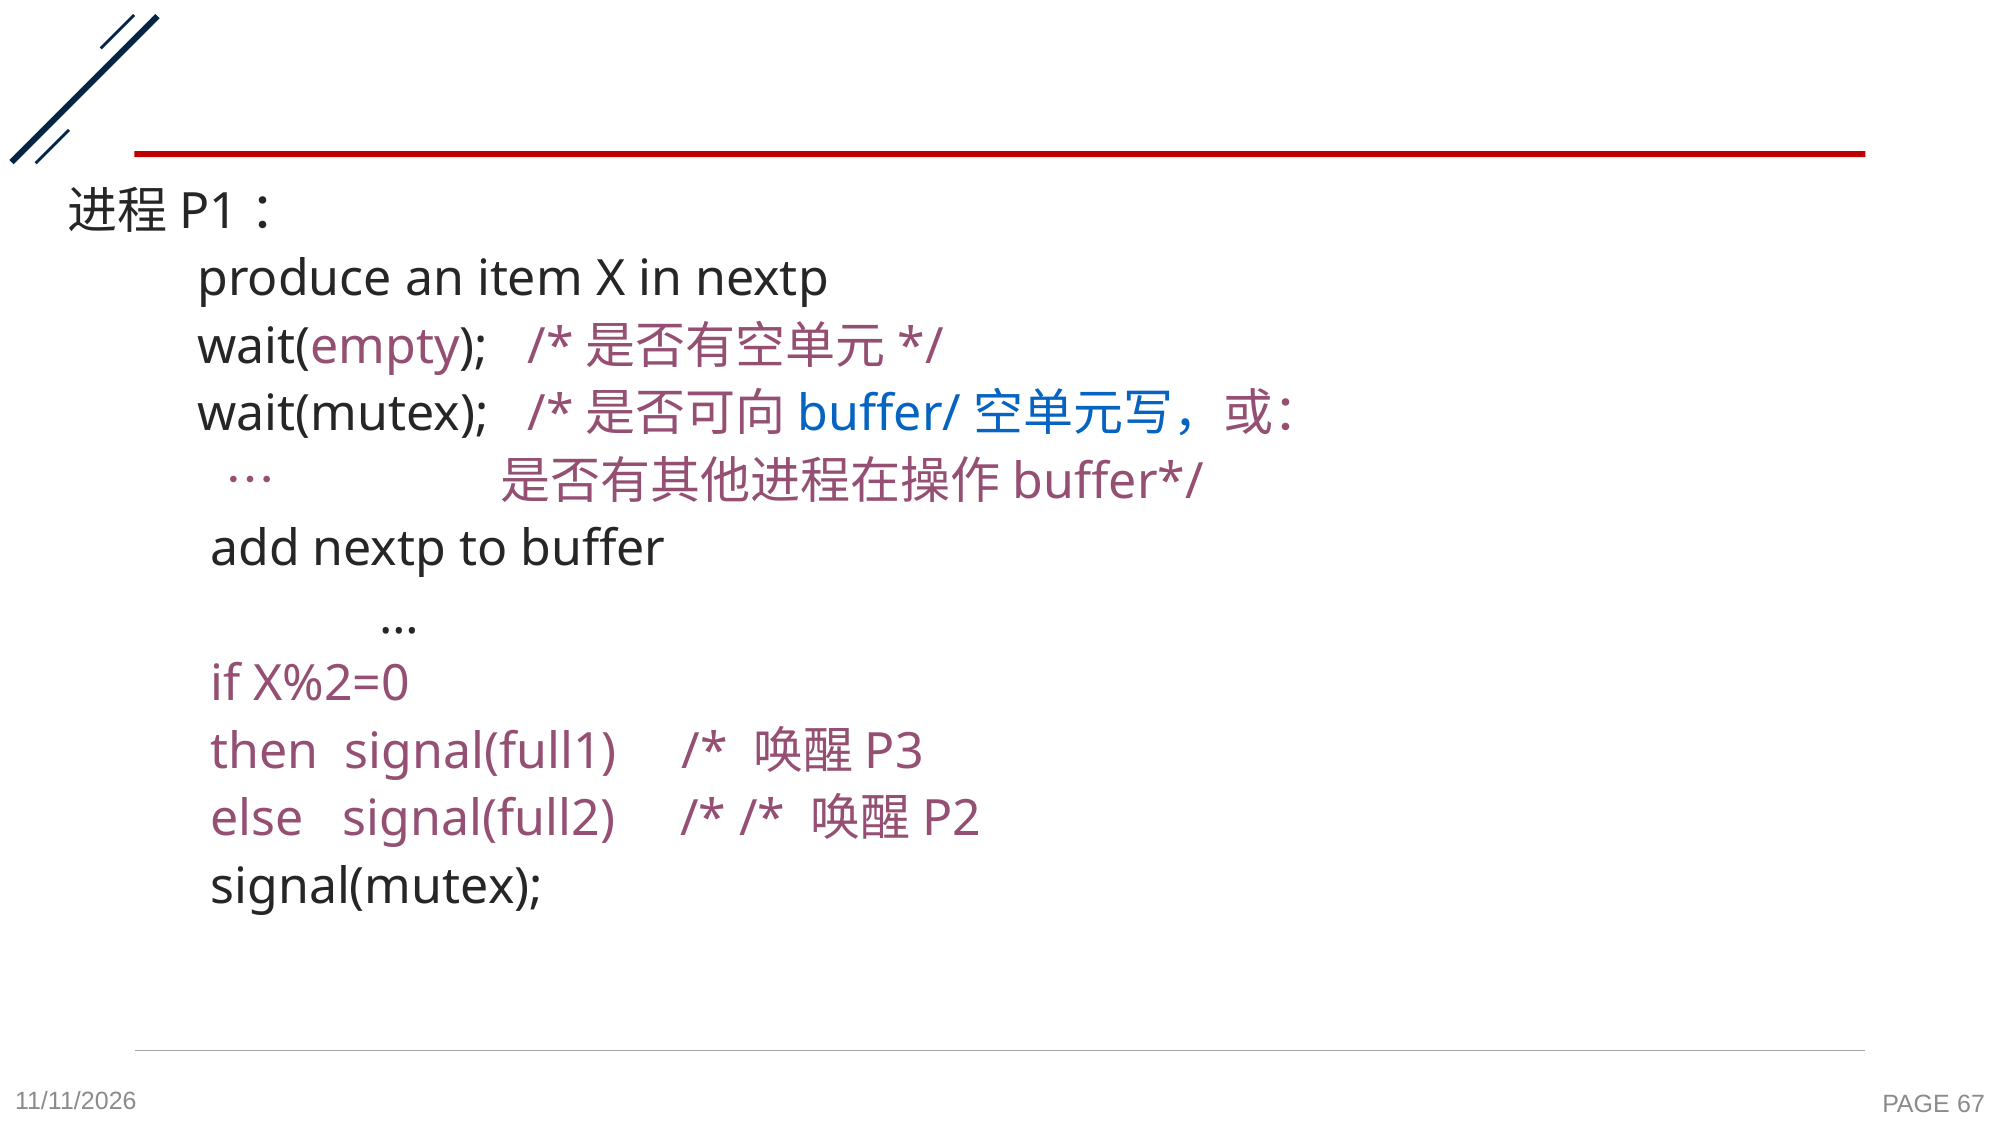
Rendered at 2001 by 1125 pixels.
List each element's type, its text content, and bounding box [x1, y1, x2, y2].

slide_number PAGE 67 [1783, 1077, 2000, 1125]
list 进程P1： produce an item X in nextp wait(empty); /*是否有空单元*/ wait(mutex); /*是否可向buffer/空单元写，或： … 是否有其他进程在操作buffer*/ add nextp to buffer … if X%2=0 then signal(full1) /* 唤醒P3 else signal(full2) /* /* 唤醒P2 signal(mutex); [52, 182, 1950, 1095]
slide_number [0, 1073, 178, 1125]
